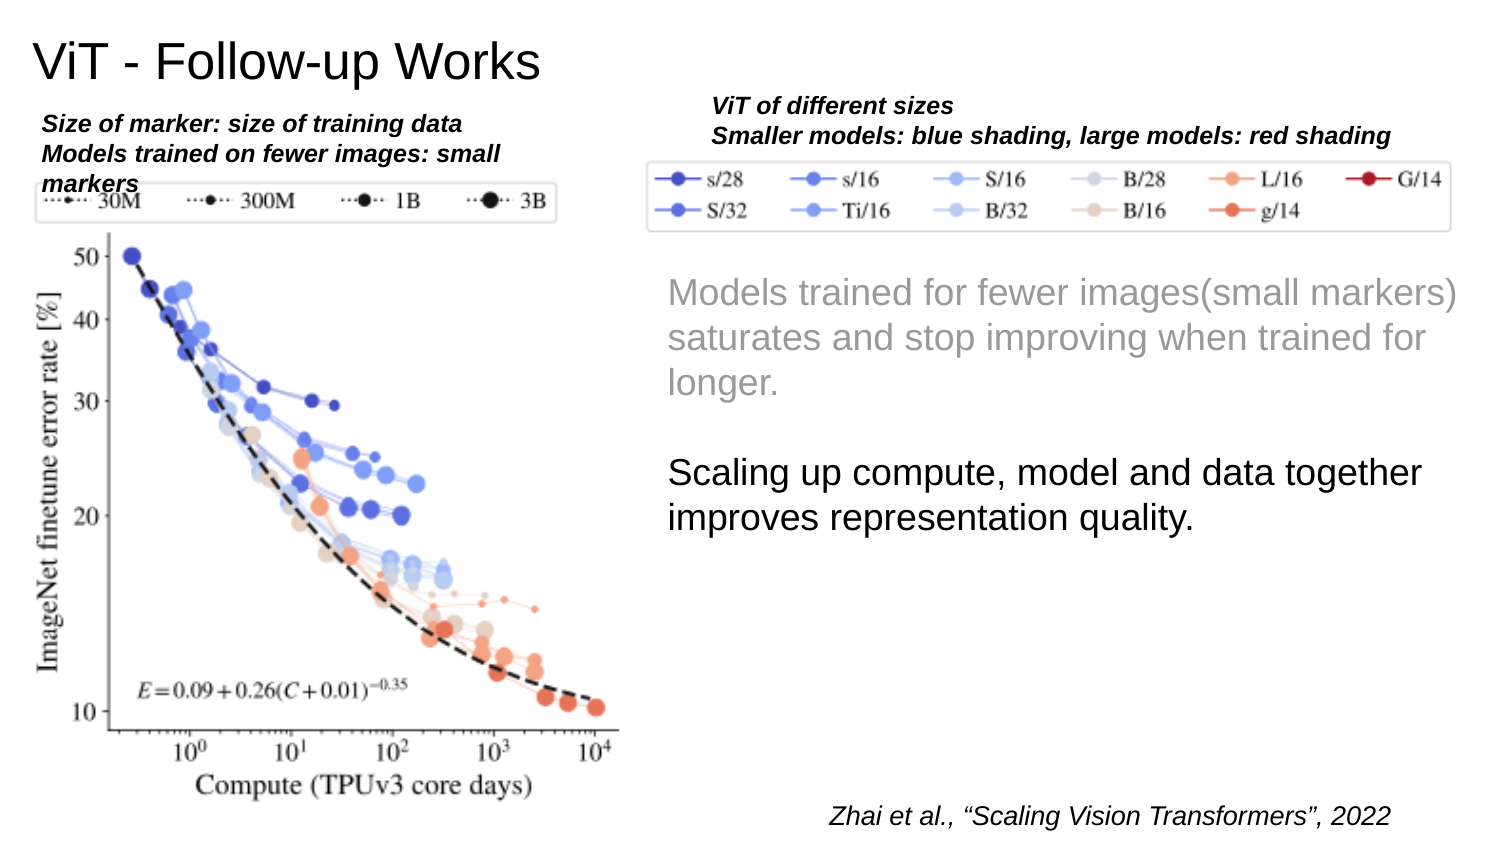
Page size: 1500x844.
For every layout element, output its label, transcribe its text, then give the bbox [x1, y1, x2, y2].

text_box Zhai et al., “Scaling Vision Transformers”, 2022 [814, 783, 1494, 844]
picture [0, 144, 1468, 825]
text_box Size of marker: size of training data Models trained on fewer images: small markers [26, 92, 620, 143]
text_box ViT of different sizes Smaller models: blue shading, large models: red shading [696, 74, 1456, 143]
text_box Models trained for fewer images(small markers) saturates and stop improving when trained for longer. Scaling up compute, model and data together improves representation quality. [652, 252, 1485, 643]
title ViT - Follow-up Works [17, 0, 963, 105]
